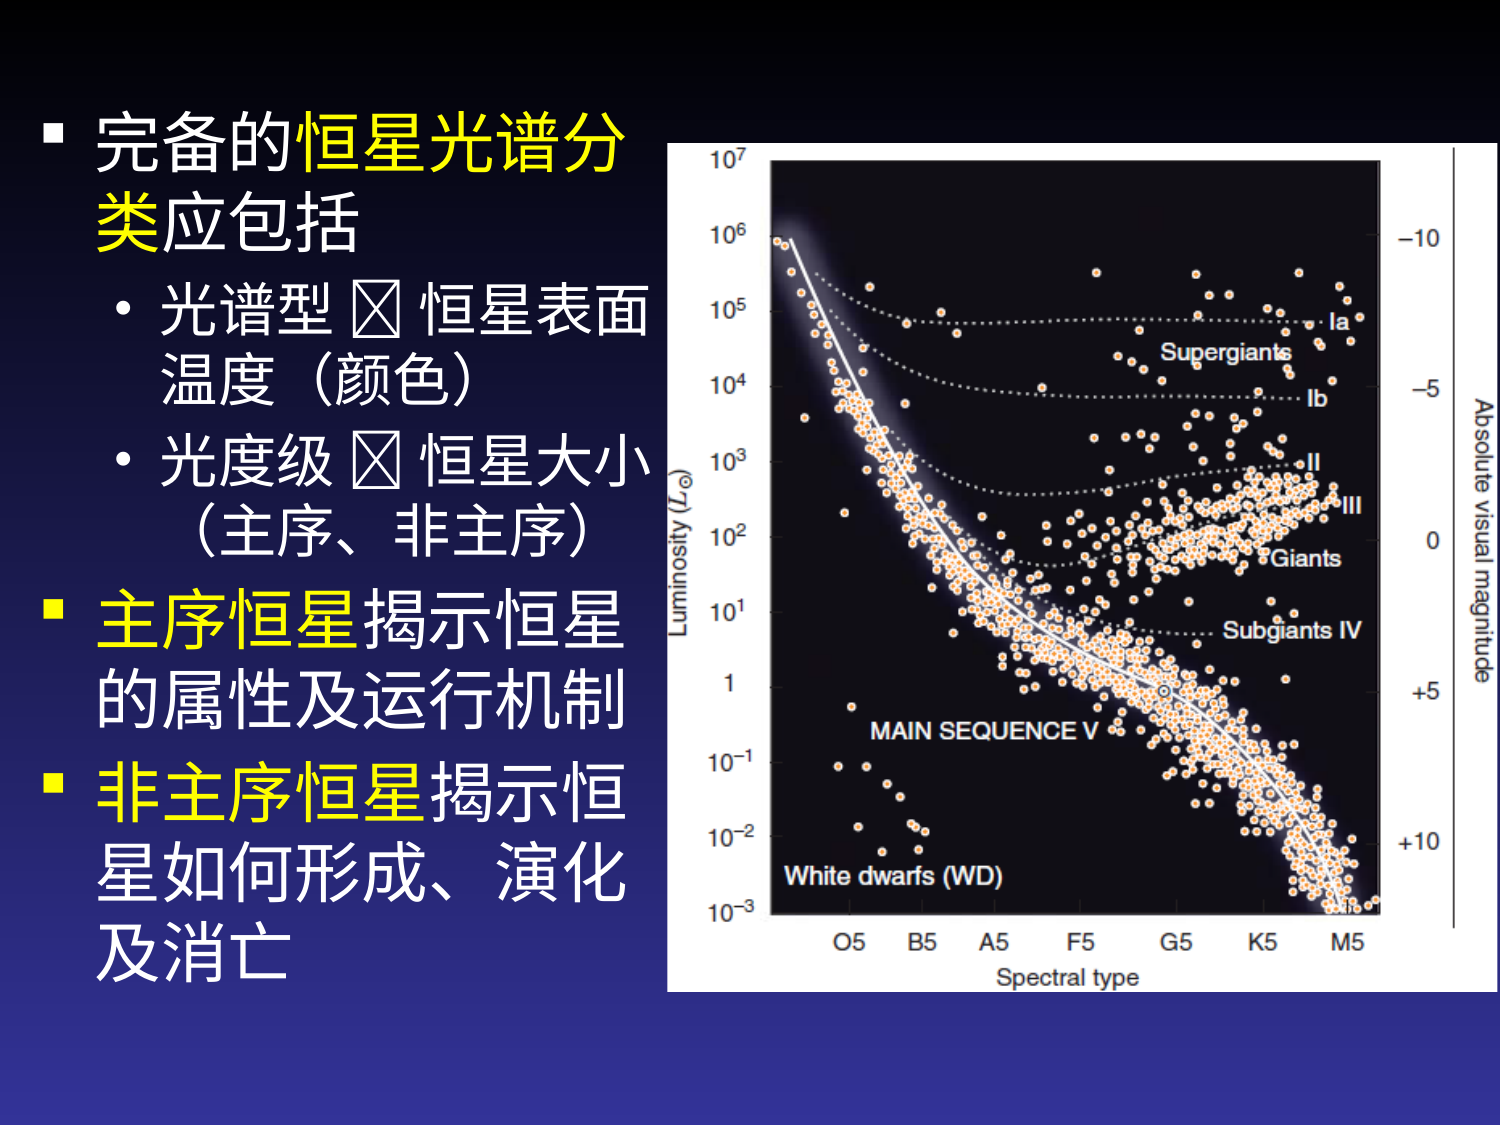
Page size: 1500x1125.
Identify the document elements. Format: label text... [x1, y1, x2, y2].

text_box 完备的恒星光谱分类应包括 光谱型  恒星表面温度（颜色） 光度级  恒星大小 （主序、非主序） 主序恒星揭示恒星的属性及运行机制 非主序恒星揭示恒星如何形成、演化及消亡 [23, 93, 673, 1012]
picture [666, 143, 1498, 992]
